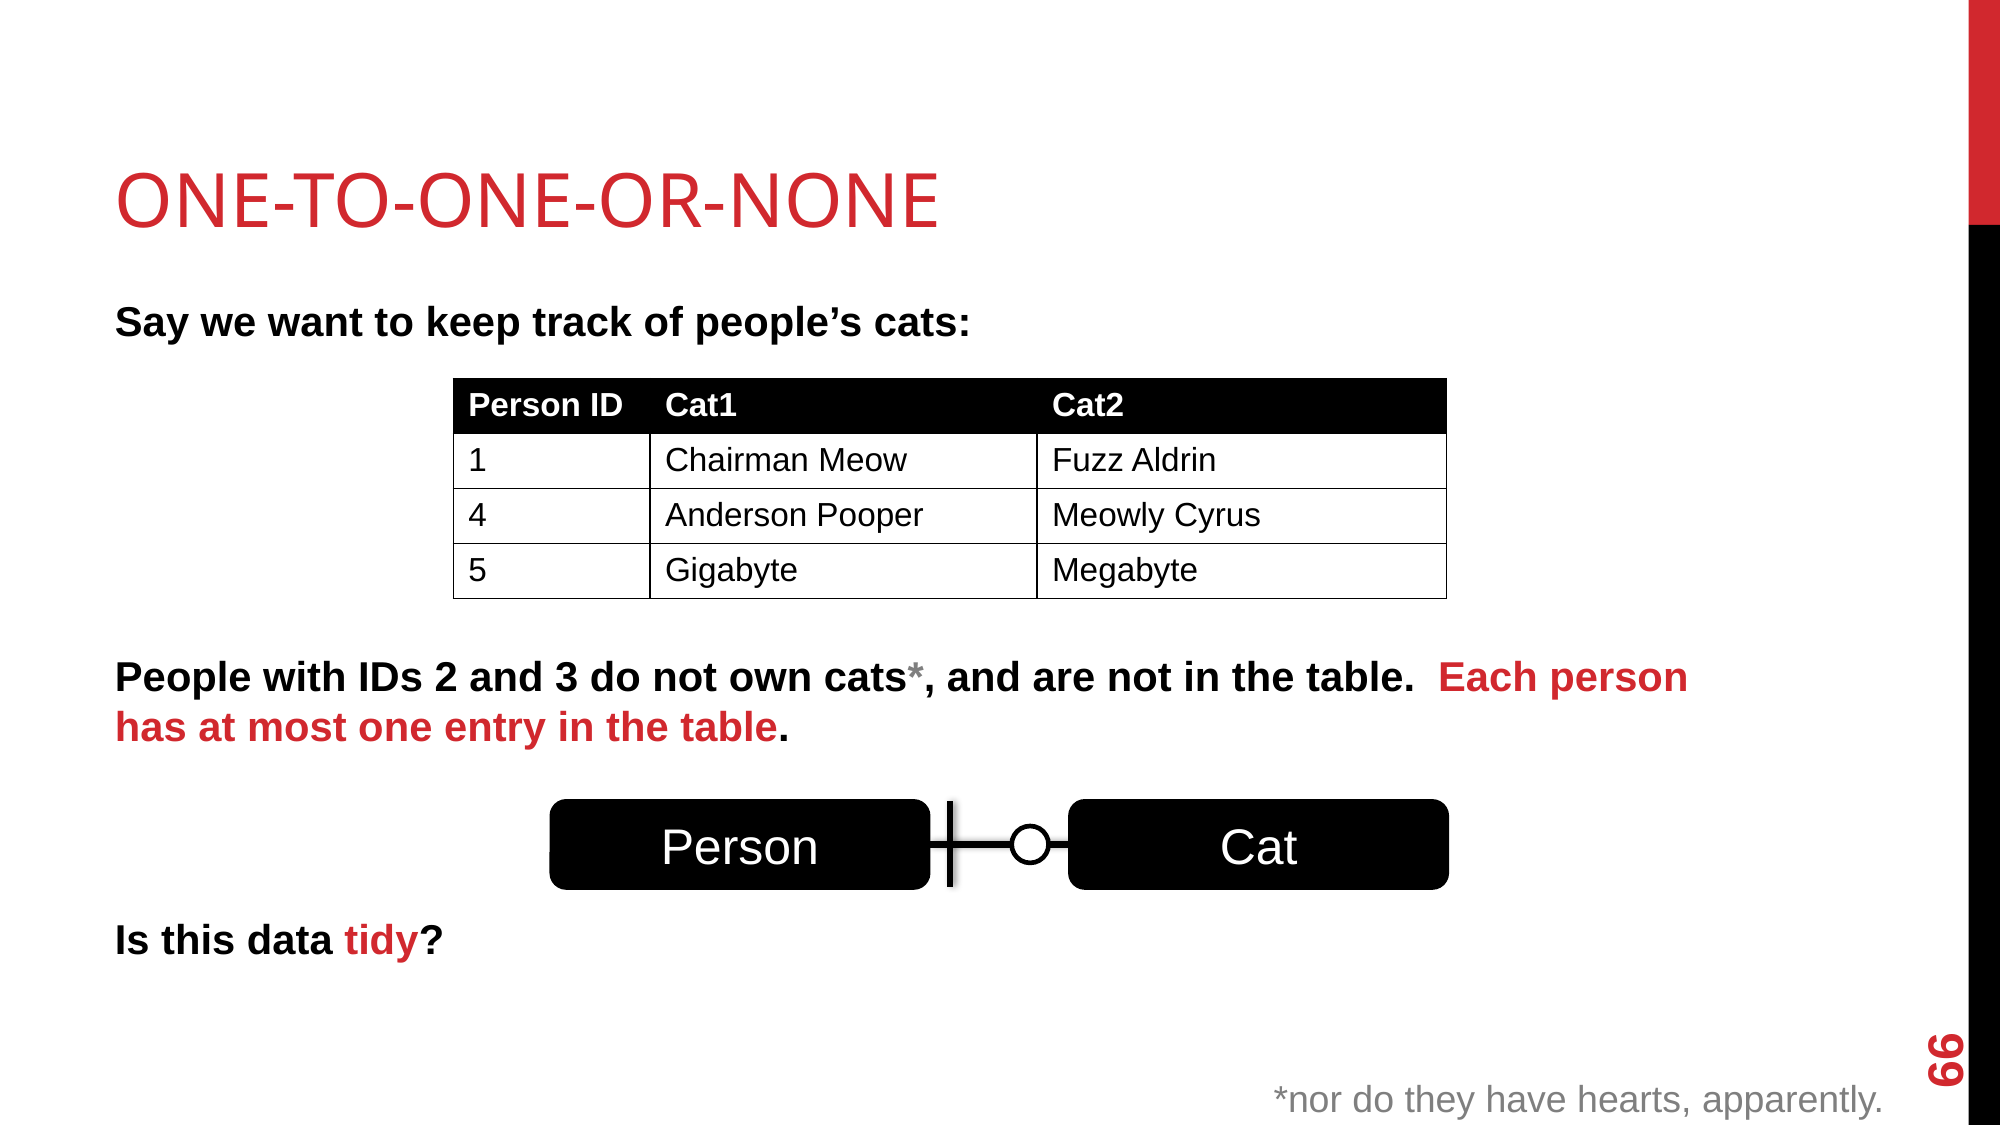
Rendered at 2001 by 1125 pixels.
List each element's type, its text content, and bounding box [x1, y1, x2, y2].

table_header Cat1 [651, 379, 1036, 433]
list Say we want to keep track of people’s cats: People with IDs 2 and 3 do not own cats*, and are not in the table. Each person has at most one entry in the table. Is this data tidy? [99, 287, 1767, 1005]
table_header Cat2 [1038, 379, 1446, 433]
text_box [551, 801, 1447, 888]
table_cell Megabyte [1038, 544, 1446, 598]
table_cell 5 [454, 544, 649, 598]
table_cell 1 [454, 434, 649, 488]
text_box *nor do they have hearts, apparently. [1258, 1067, 1921, 1125]
table_cell Gigabyte [651, 544, 1036, 598]
title ONE-TO-ONE-OR-NONE [99, 25, 1367, 250]
table_header Person ID [454, 379, 649, 433]
table_cell Anderson Pooper [651, 489, 1036, 543]
table_cell Fuzz Aldrin [1038, 434, 1446, 488]
table_cell Meowly Cyrus [1038, 489, 1446, 543]
slide_number ‹#› [1903, 887, 1984, 1104]
table_cell Chairman Meow [651, 434, 1036, 488]
table_cell 4 [454, 489, 649, 543]
